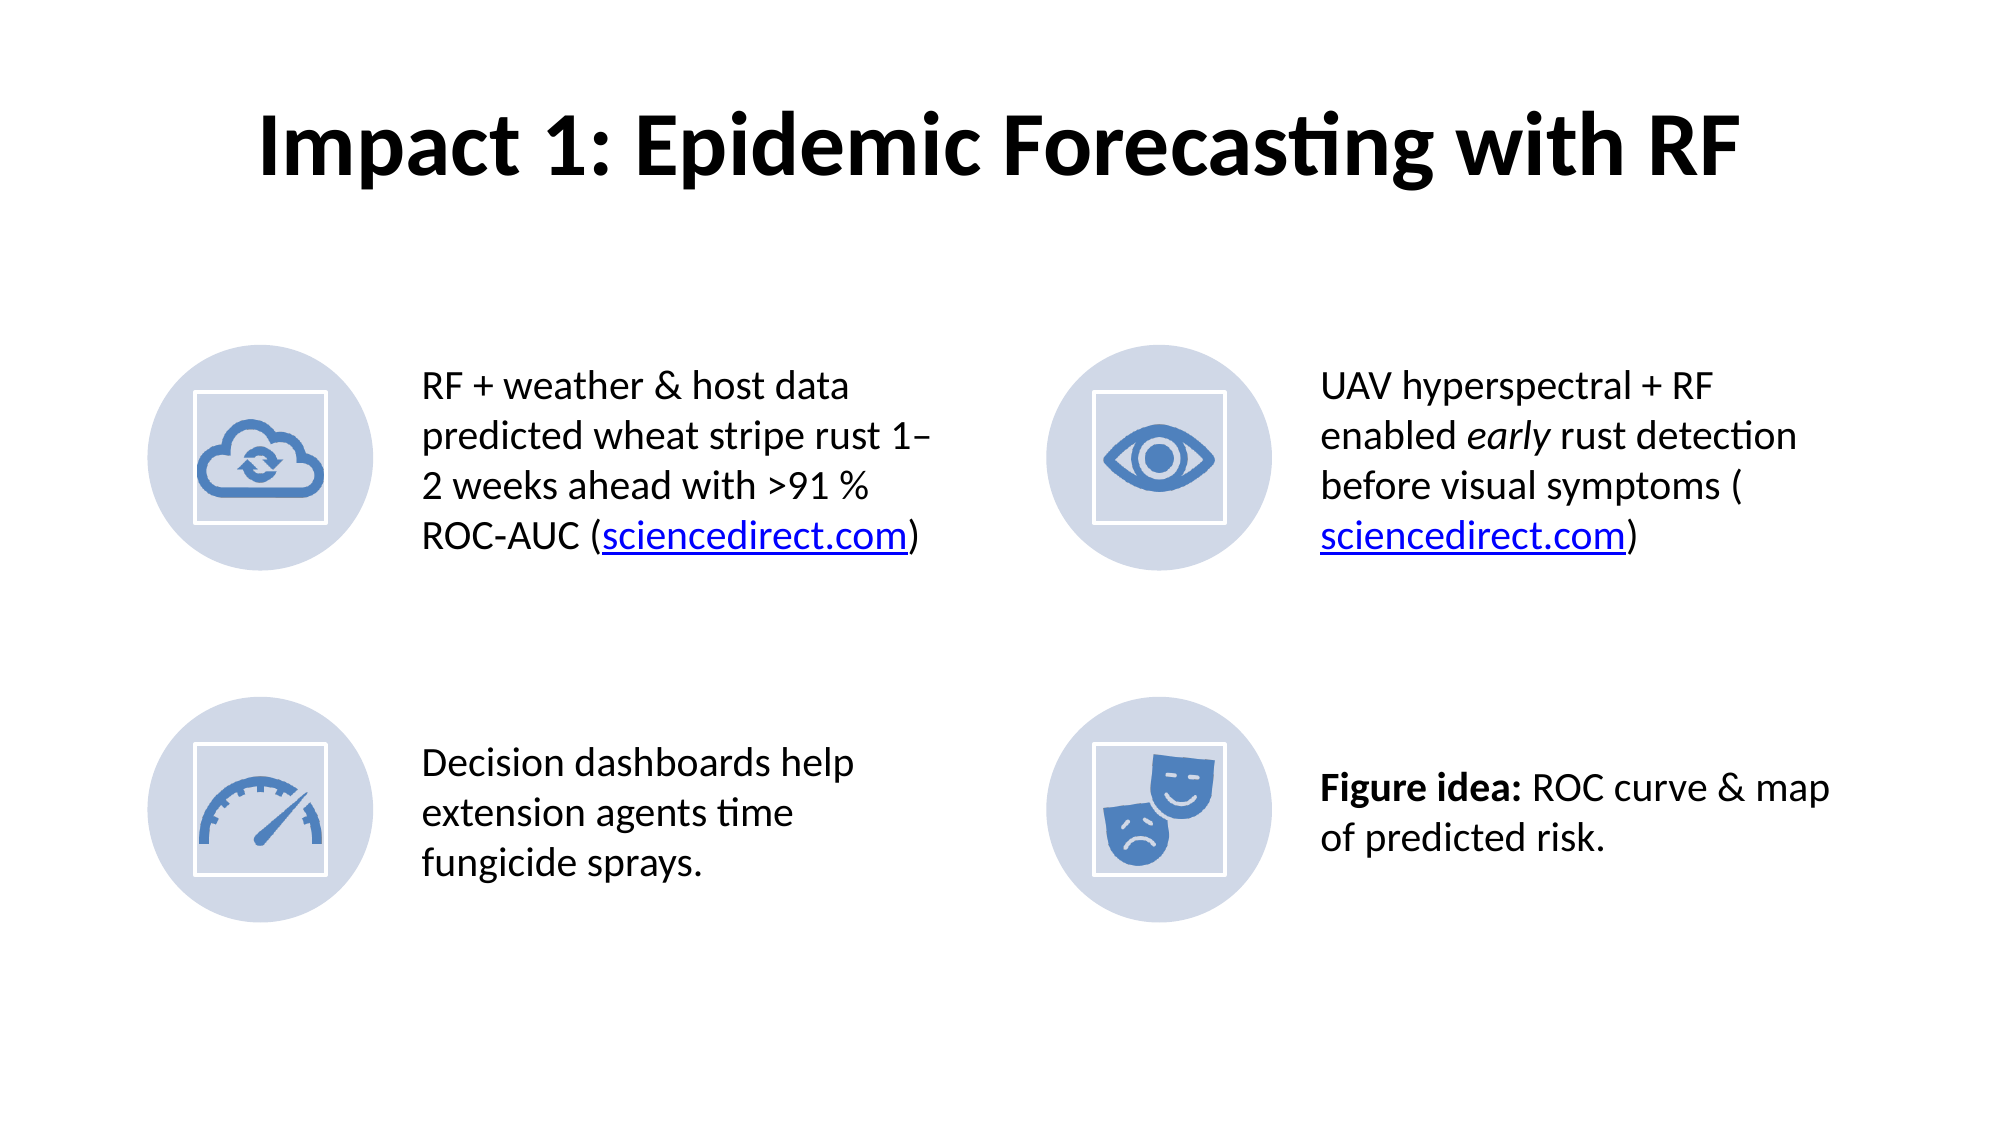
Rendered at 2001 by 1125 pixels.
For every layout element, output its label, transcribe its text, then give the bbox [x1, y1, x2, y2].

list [99, 262, 1901, 1006]
title Impact 1: Epidemic Forecasting with RF [99, 45, 1900, 233]
